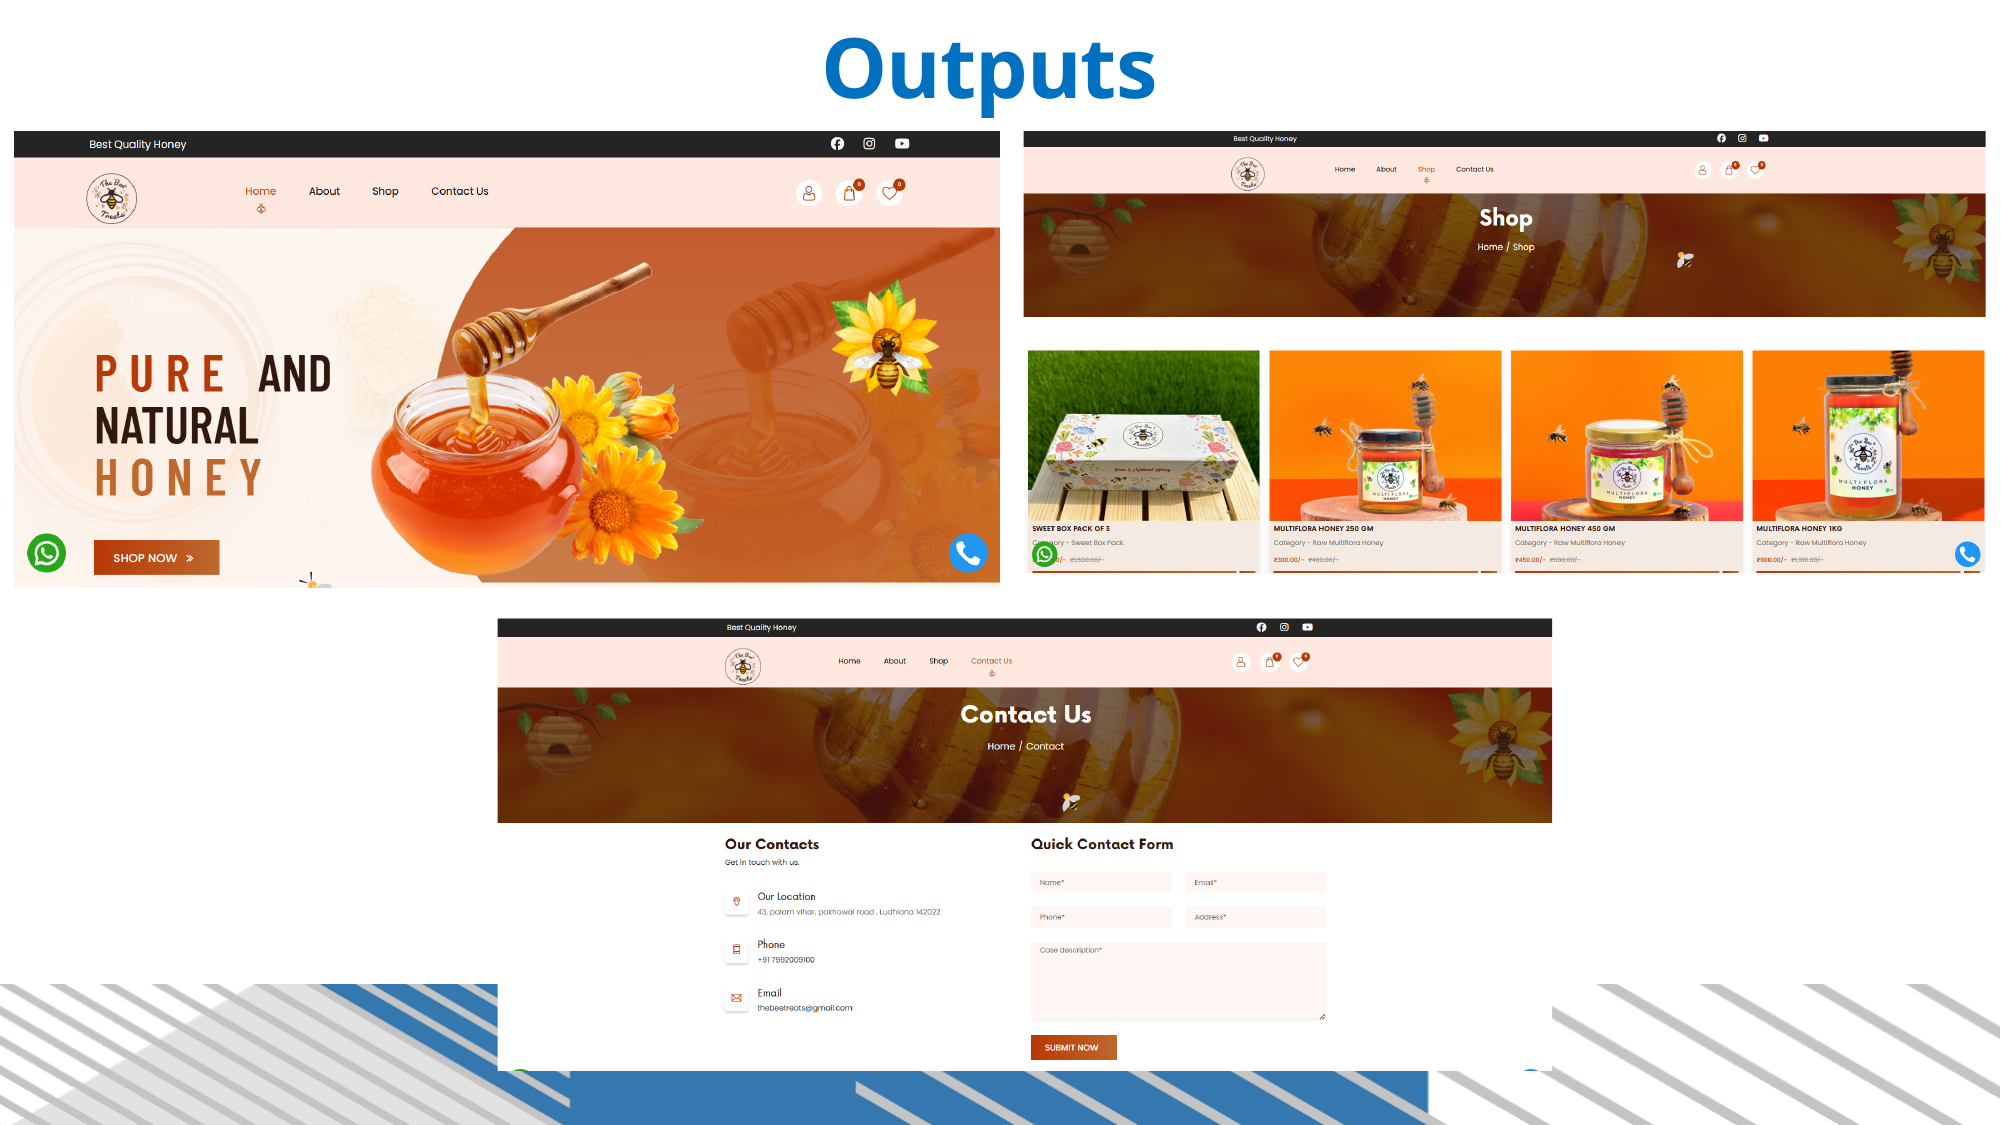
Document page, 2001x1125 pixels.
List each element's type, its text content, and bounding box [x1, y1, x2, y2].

title Outputs [250, 14, 1750, 116]
picture [1023, 131, 1986, 573]
picture [0, 612, 2000, 1125]
picture [14, 131, 1000, 588]
